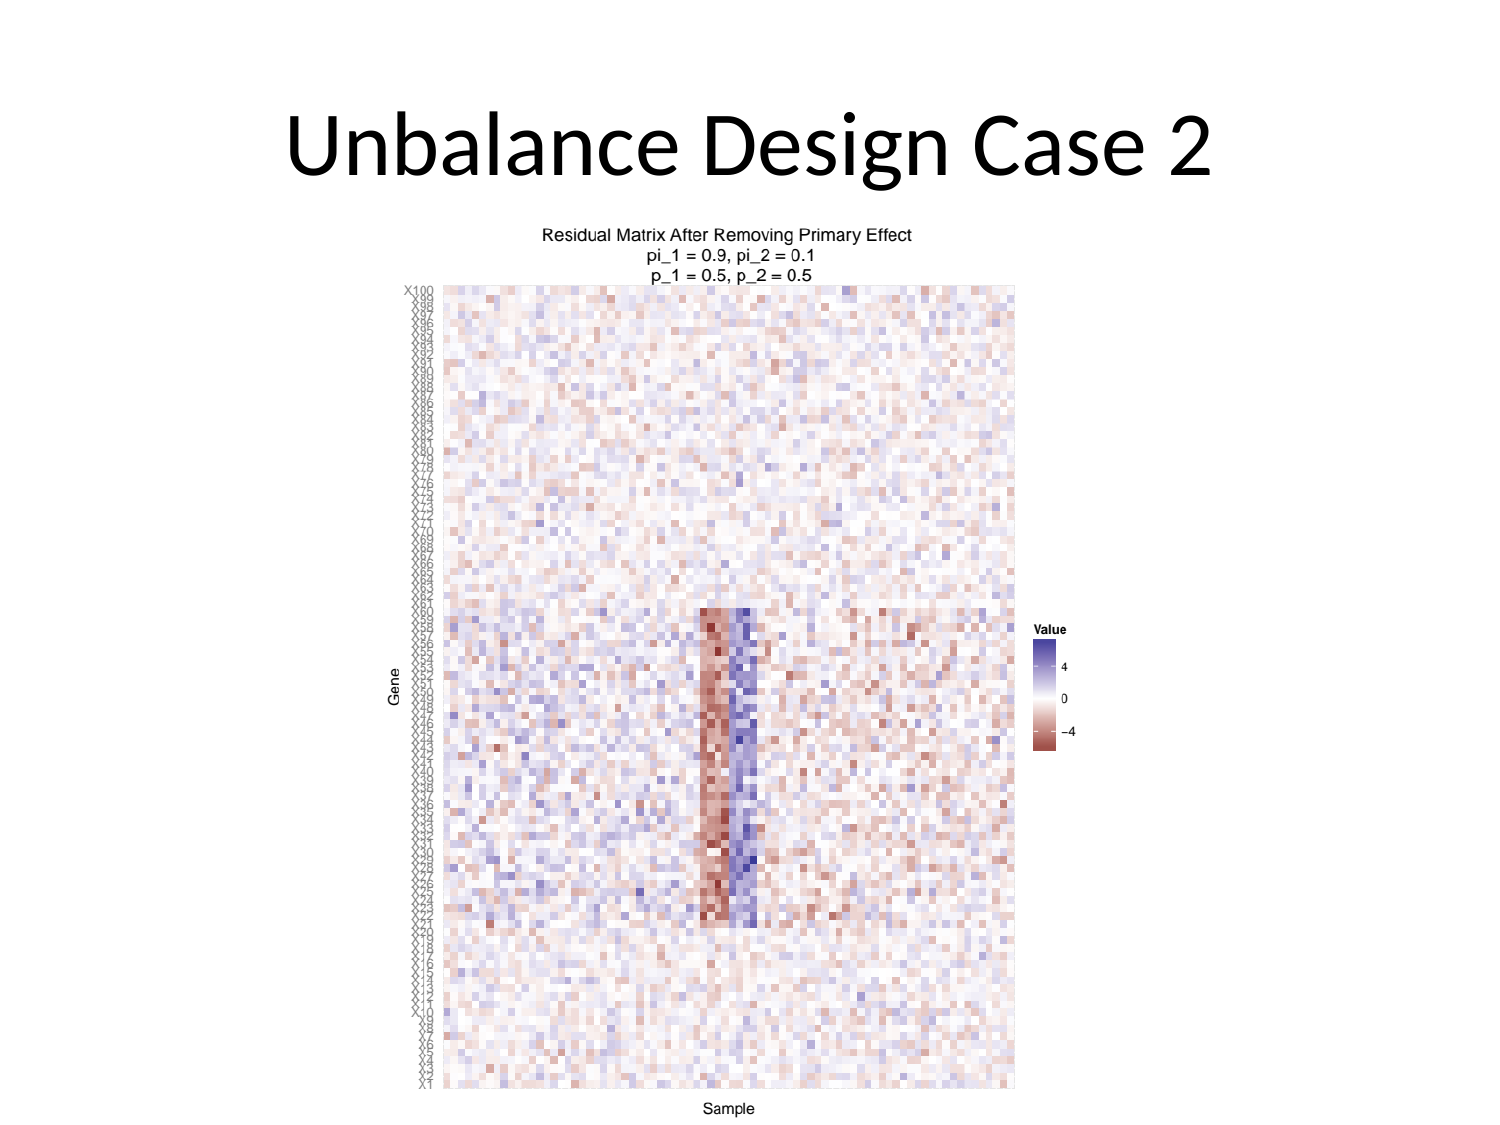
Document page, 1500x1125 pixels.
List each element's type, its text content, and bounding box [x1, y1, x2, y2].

title Unbalance Design Case 2 [75, 45, 1425, 233]
picture [373, 205, 1110, 1125]
